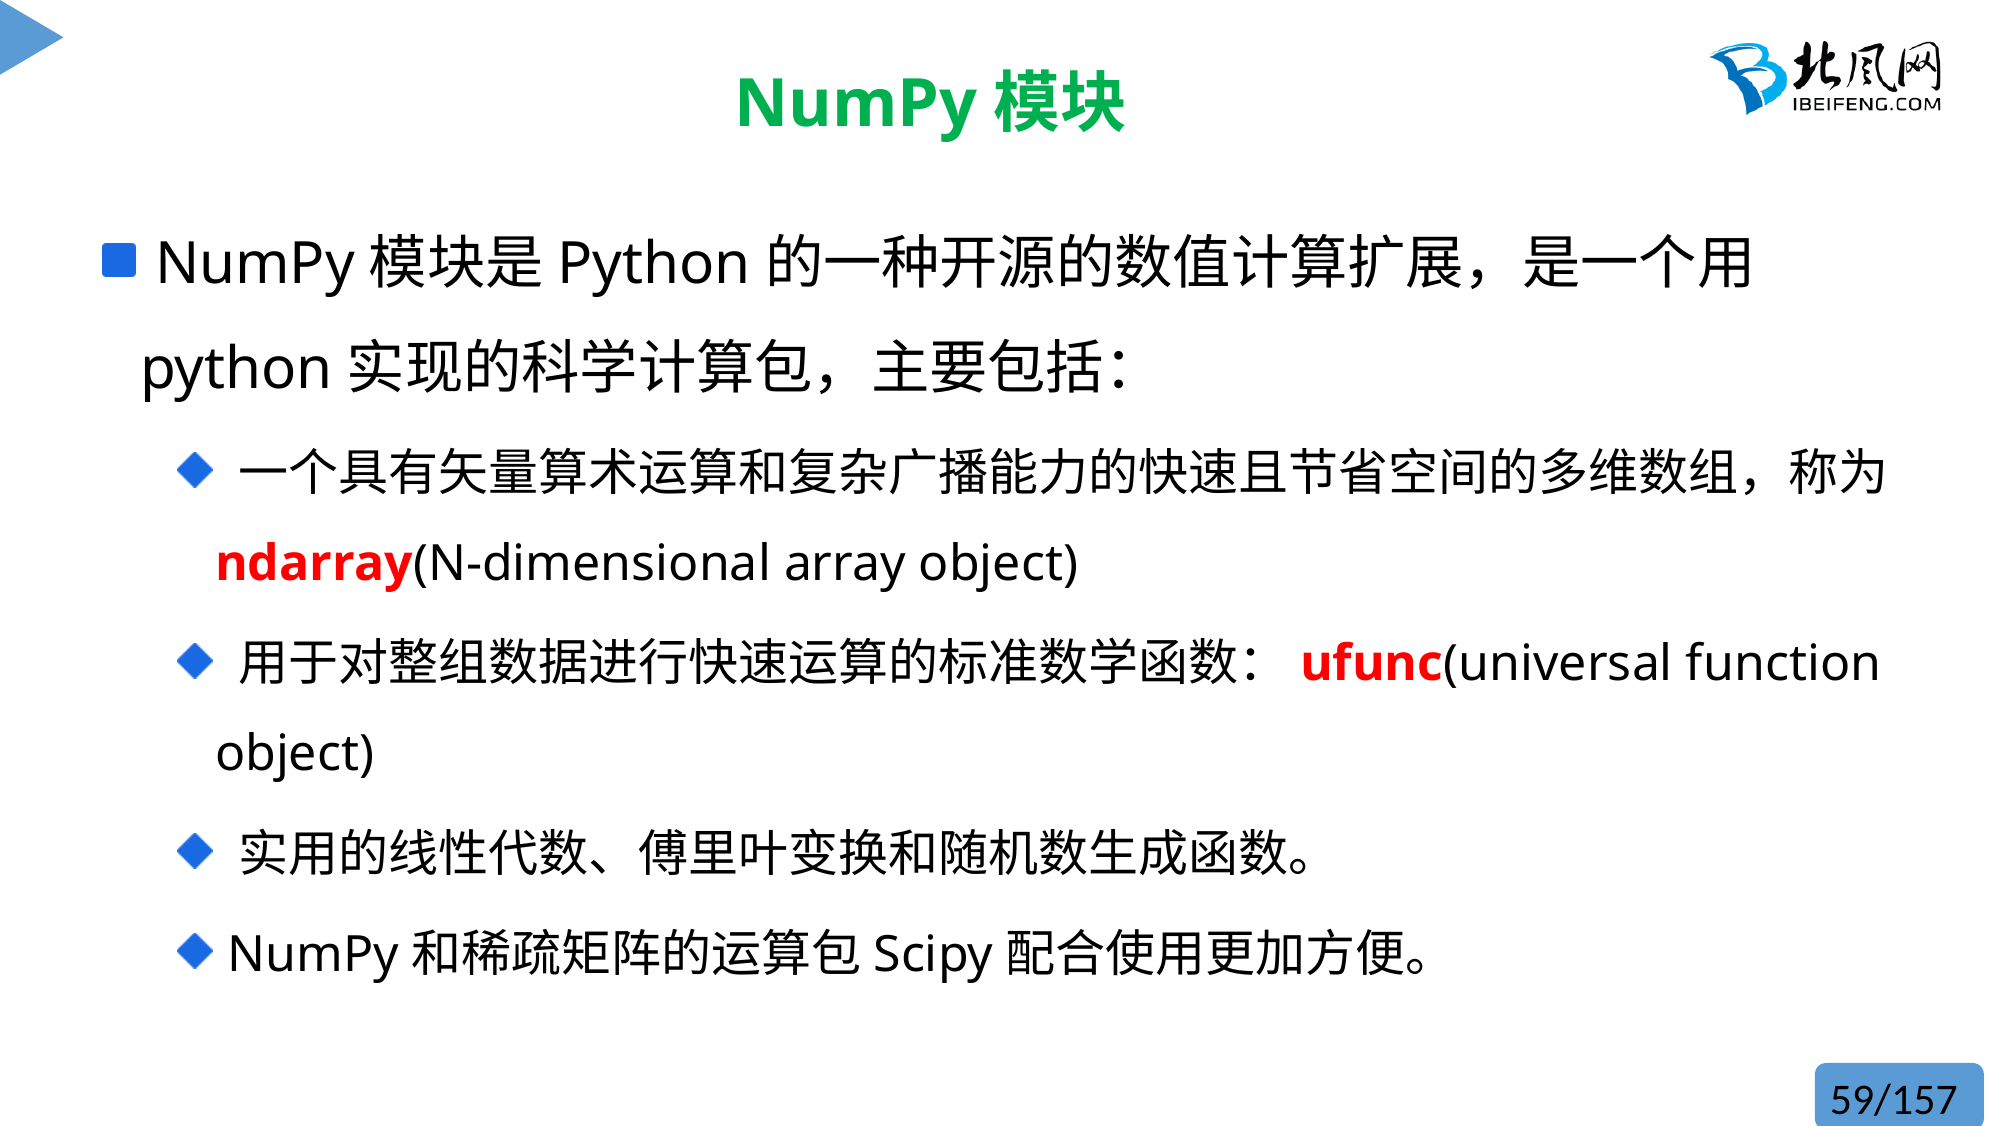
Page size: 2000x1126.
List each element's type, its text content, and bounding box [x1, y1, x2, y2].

picture [1700, 32, 1950, 117]
list NumPy模块是Python的一种开源的数值计算扩展，是一个用python实现的科学计算包，主要包括： 一个具有矢量算术运算和复杂广播能力的快速且节省空间的多维数组，称为ndarray(N-dimensional array object) 用于对整组数据进行快速运算的标准数学函数：ufunc(universal function object) 实用的线性代数、傅里叶变换和随机数生成函数。 NumPy和稀疏矩阵的运算包Scipy配合使用更加方便。 [87, 182, 1922, 1028]
picture [177, 643, 213, 679]
title NumPy模块 [255, 42, 1606, 167]
picture [177, 833, 213, 869]
picture [102, 243, 136, 277]
picture [177, 452, 213, 488]
picture [177, 933, 213, 969]
